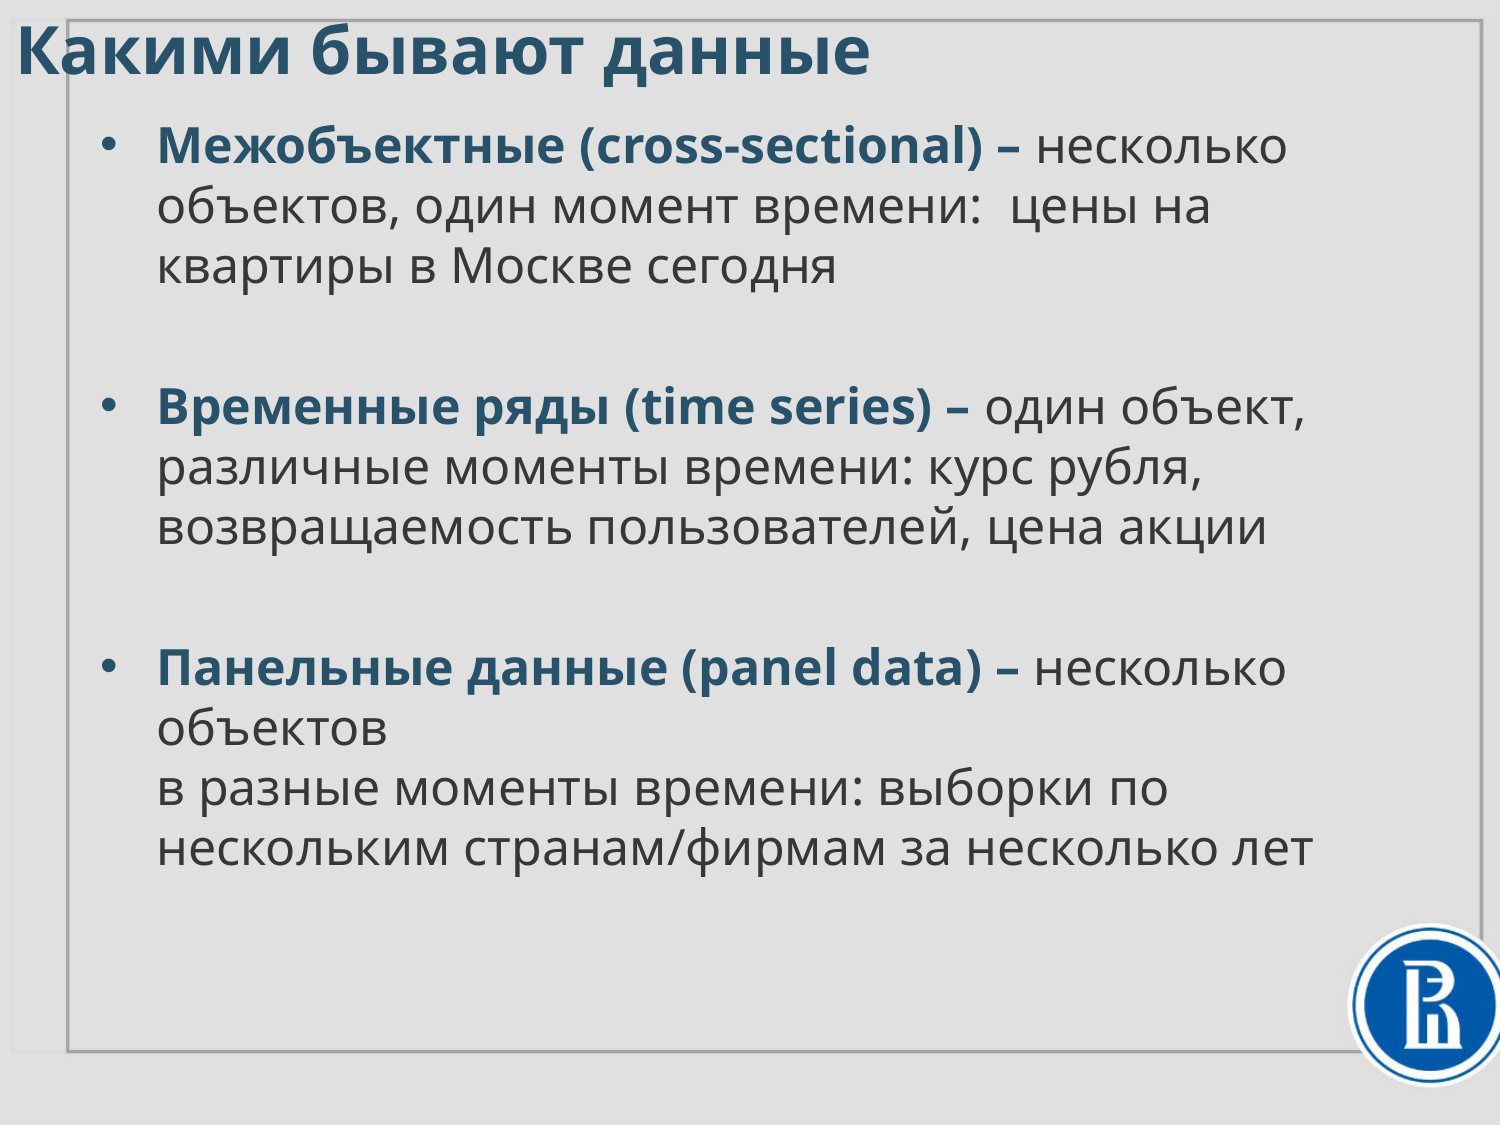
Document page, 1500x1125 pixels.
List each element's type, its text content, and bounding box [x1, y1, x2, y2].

text_box Какими бывают данные [0, 0, 1500, 102]
picture [0, 102, 1500, 1125]
text_box Межобъектные (cross-sectional) – несколько объектов, один момент времени: цены на квартиры в Москве сегодня Временные ряды (time series) – один объект, различные моменты времени: курс рубля, возвращаемость пользователей, цена акции Панельные данные (panel data) – несколько объектов в разные моменты времени: выборки по нескольким странам/фирмам за несколько лет [100, 113, 1424, 843]
